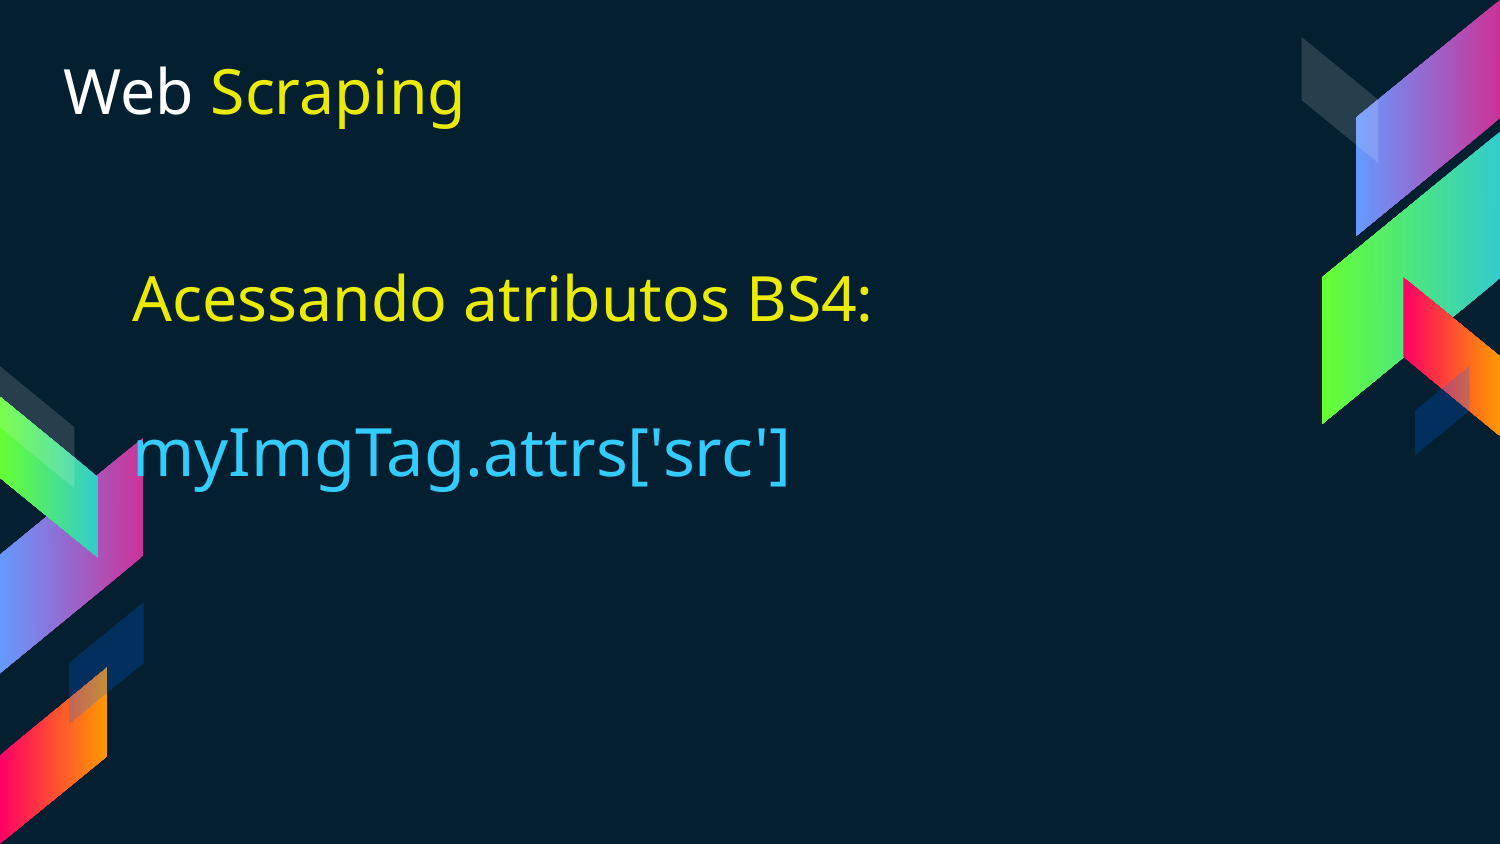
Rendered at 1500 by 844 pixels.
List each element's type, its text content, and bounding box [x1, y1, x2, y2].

text_box Acessando atributos BS4: myImgTag.attrs['src'] [117, 252, 1500, 497]
text_box Web Scraping [48, 37, 1029, 142]
